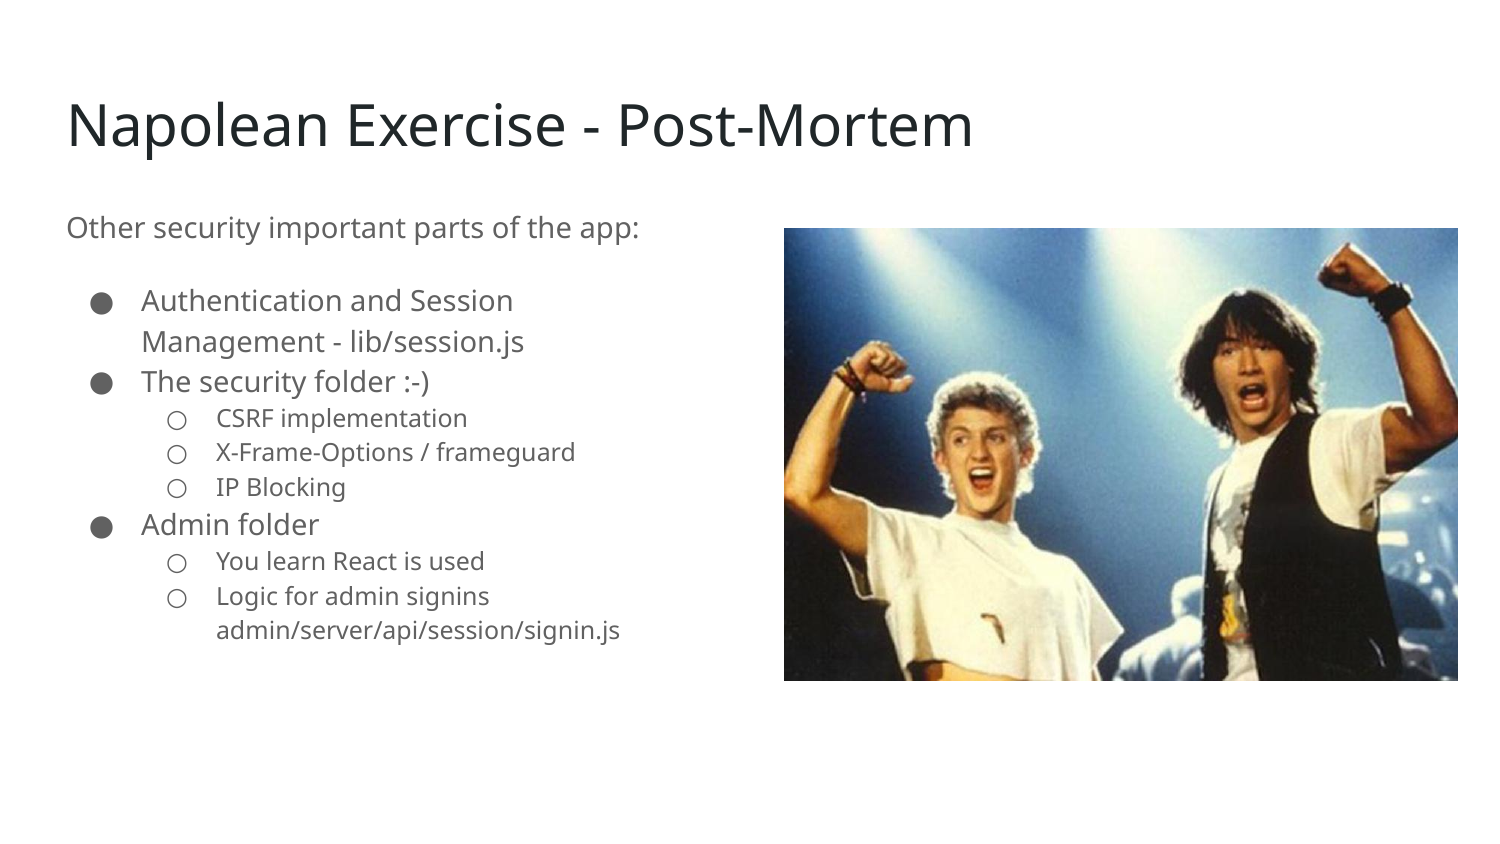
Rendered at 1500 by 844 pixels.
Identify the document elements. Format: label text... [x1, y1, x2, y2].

list Other security important parts of the app: Authentication and Session Management - lib/session.js The security folder :-) CSRF implementation X-Frame-Options / frameguard IP Blocking Admin folder You learn React is used Logic for admin signins admin/server/api/session/signin.js [51, 189, 708, 750]
picture [783, 228, 1458, 682]
title Napolean Exercise - Post-Mortem [51, 72, 1449, 167]
